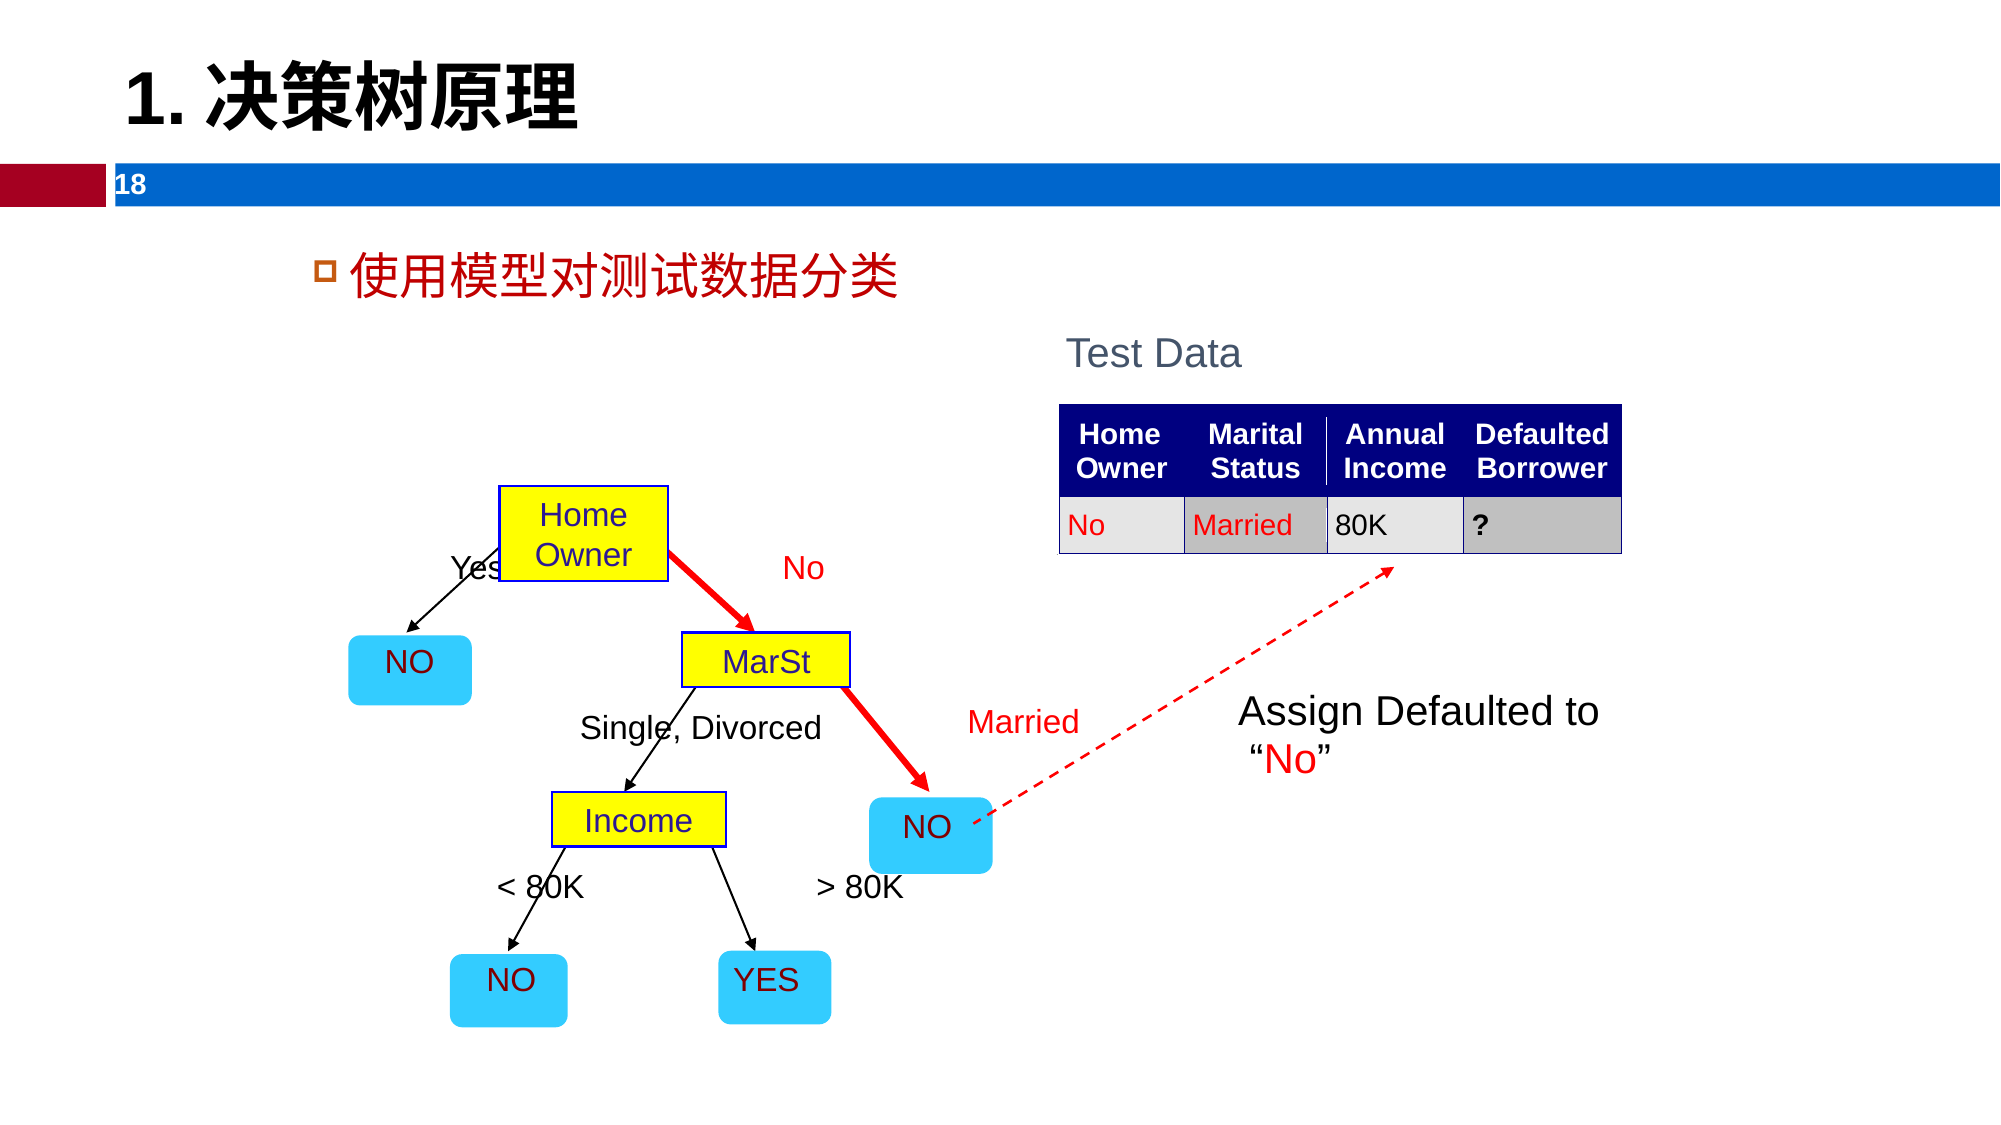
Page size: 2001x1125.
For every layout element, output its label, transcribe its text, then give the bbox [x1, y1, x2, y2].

title 1.决策树原理 [109, 38, 2000, 150]
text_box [348, 328, 1662, 1028]
text_box 使用模型对测试数据分类 [297, 229, 1685, 1025]
